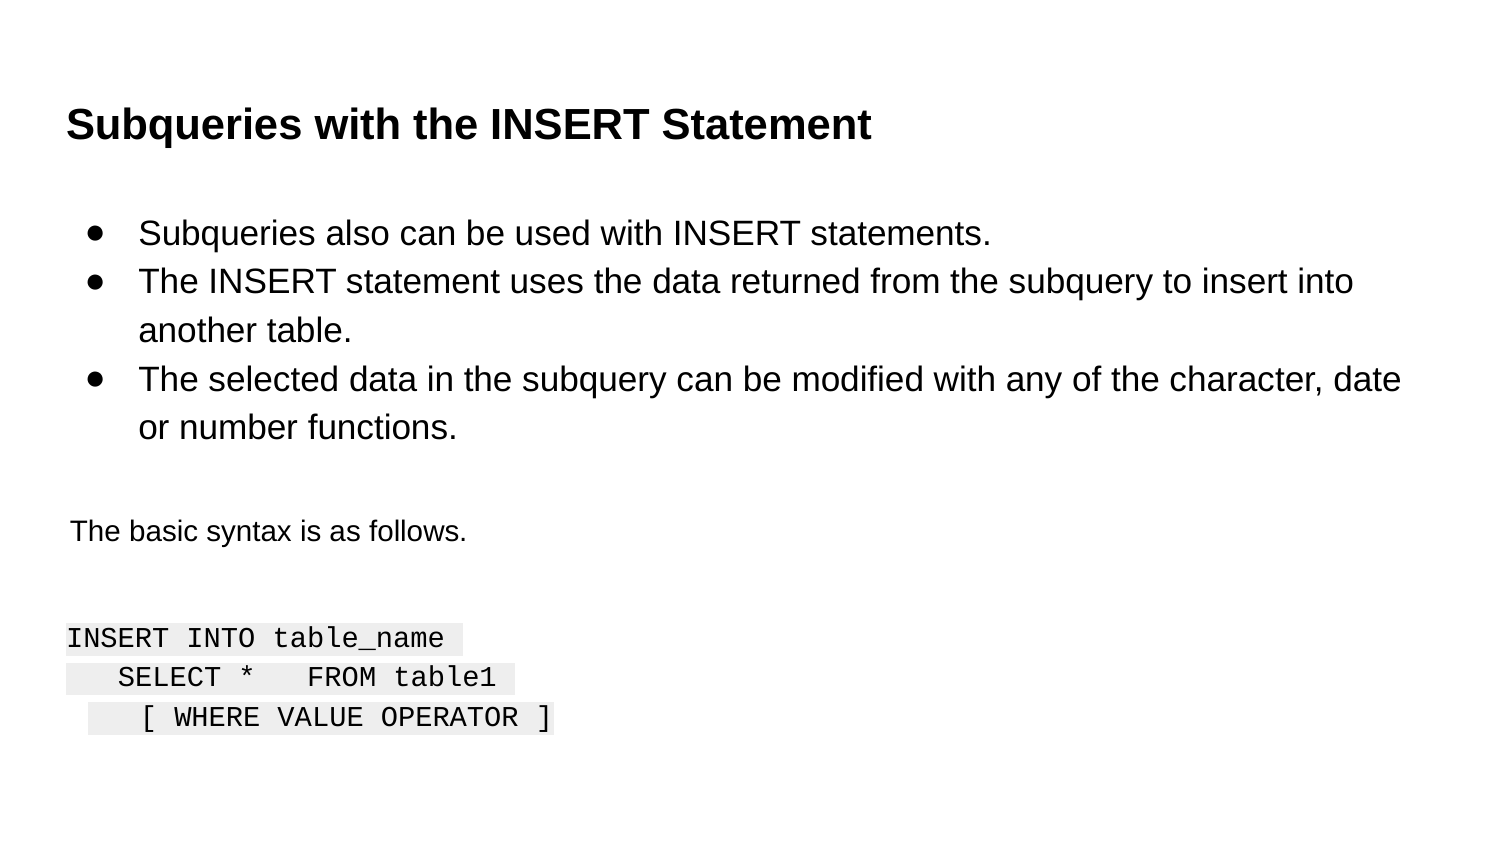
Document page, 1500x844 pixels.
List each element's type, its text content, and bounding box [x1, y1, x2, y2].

title Subqueries with the INSERT Statement [51, 72, 1449, 167]
list Subqueries also can be used with INSERT statements. The INSERT statement uses the data returned from the subquery to insert into another table. The selected data in the subquery can be modified with any of the character, date or number functions. The basic syntax is as follows. INSERT INTO table_name SELECT * FROM table1 [ WHERE VALUE OPERATOR ] [51, 189, 1449, 750]
